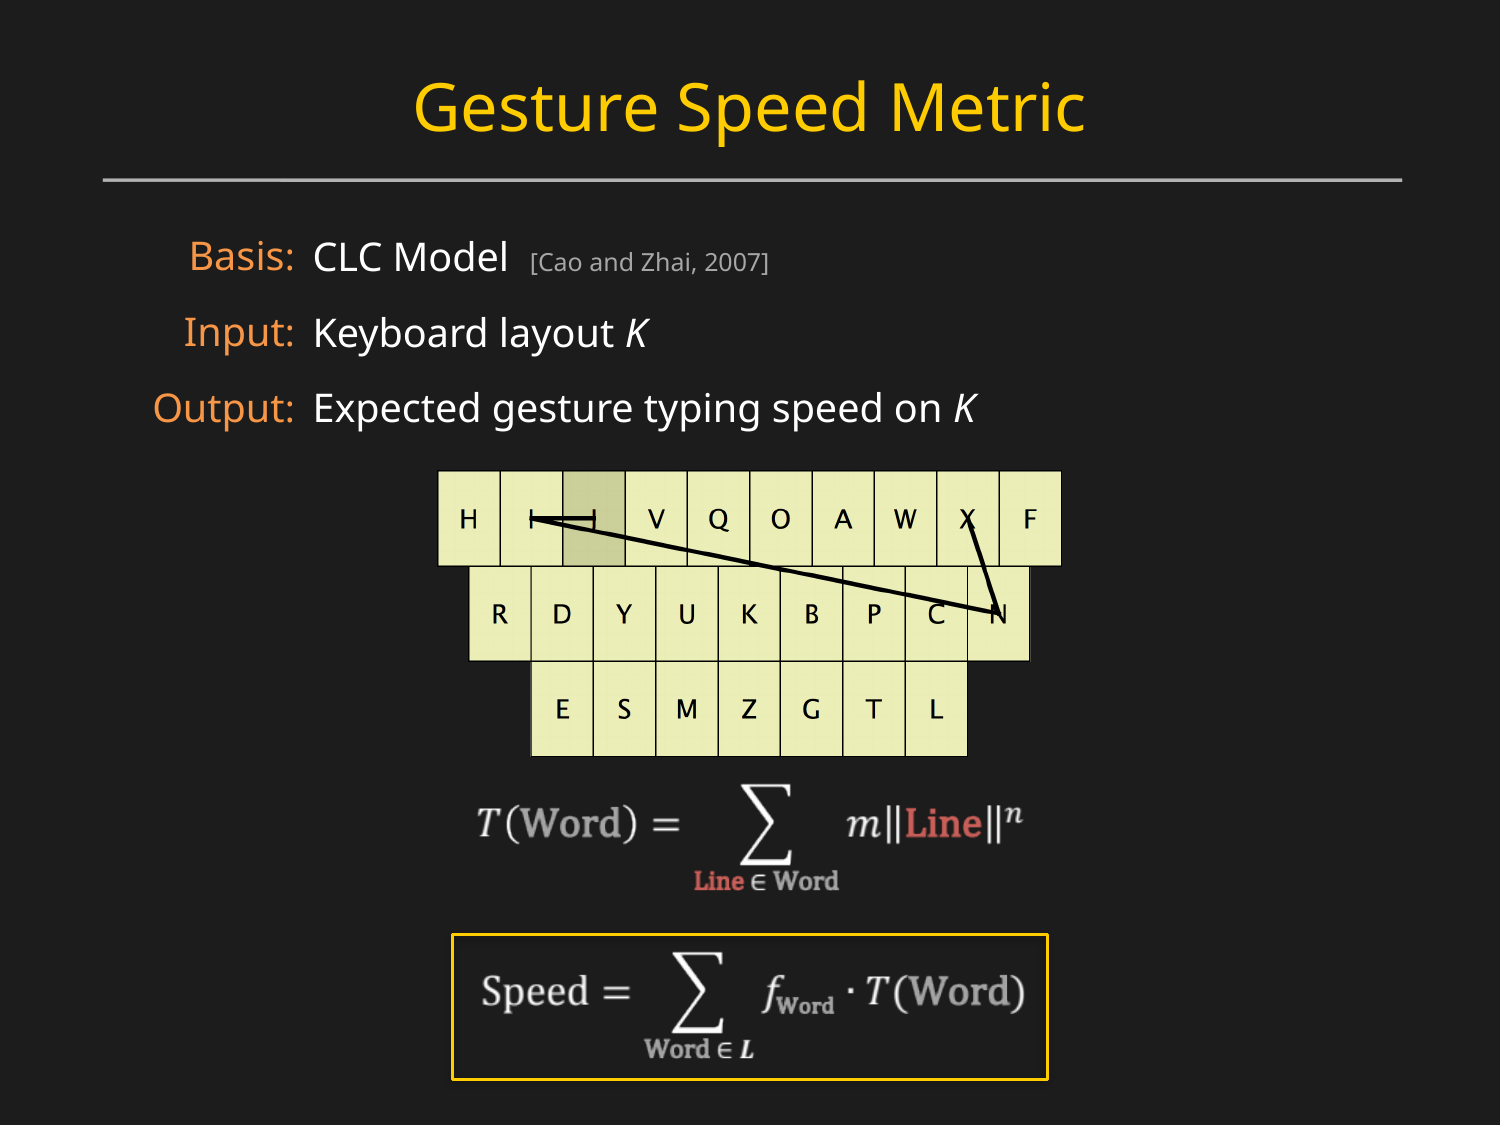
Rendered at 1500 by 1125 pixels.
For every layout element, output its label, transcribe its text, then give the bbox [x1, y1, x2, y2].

text_box CLC Model [Cao and Zhai, 2007] [297, 223, 1206, 283]
text_box Output: [112, 374, 310, 447]
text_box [436, 780, 1066, 904]
picture [437, 470, 1063, 758]
text_box Expected gesture typing speed on K [297, 375, 1384, 463]
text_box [438, 948, 1069, 1072]
text_box Keyboard layout K [297, 299, 1206, 360]
text_box [452, 934, 1048, 946]
title Gesture Speed Metric [112, 36, 1388, 174]
text_box Input: [112, 299, 310, 371]
text_box Basis: [141, 223, 310, 295]
